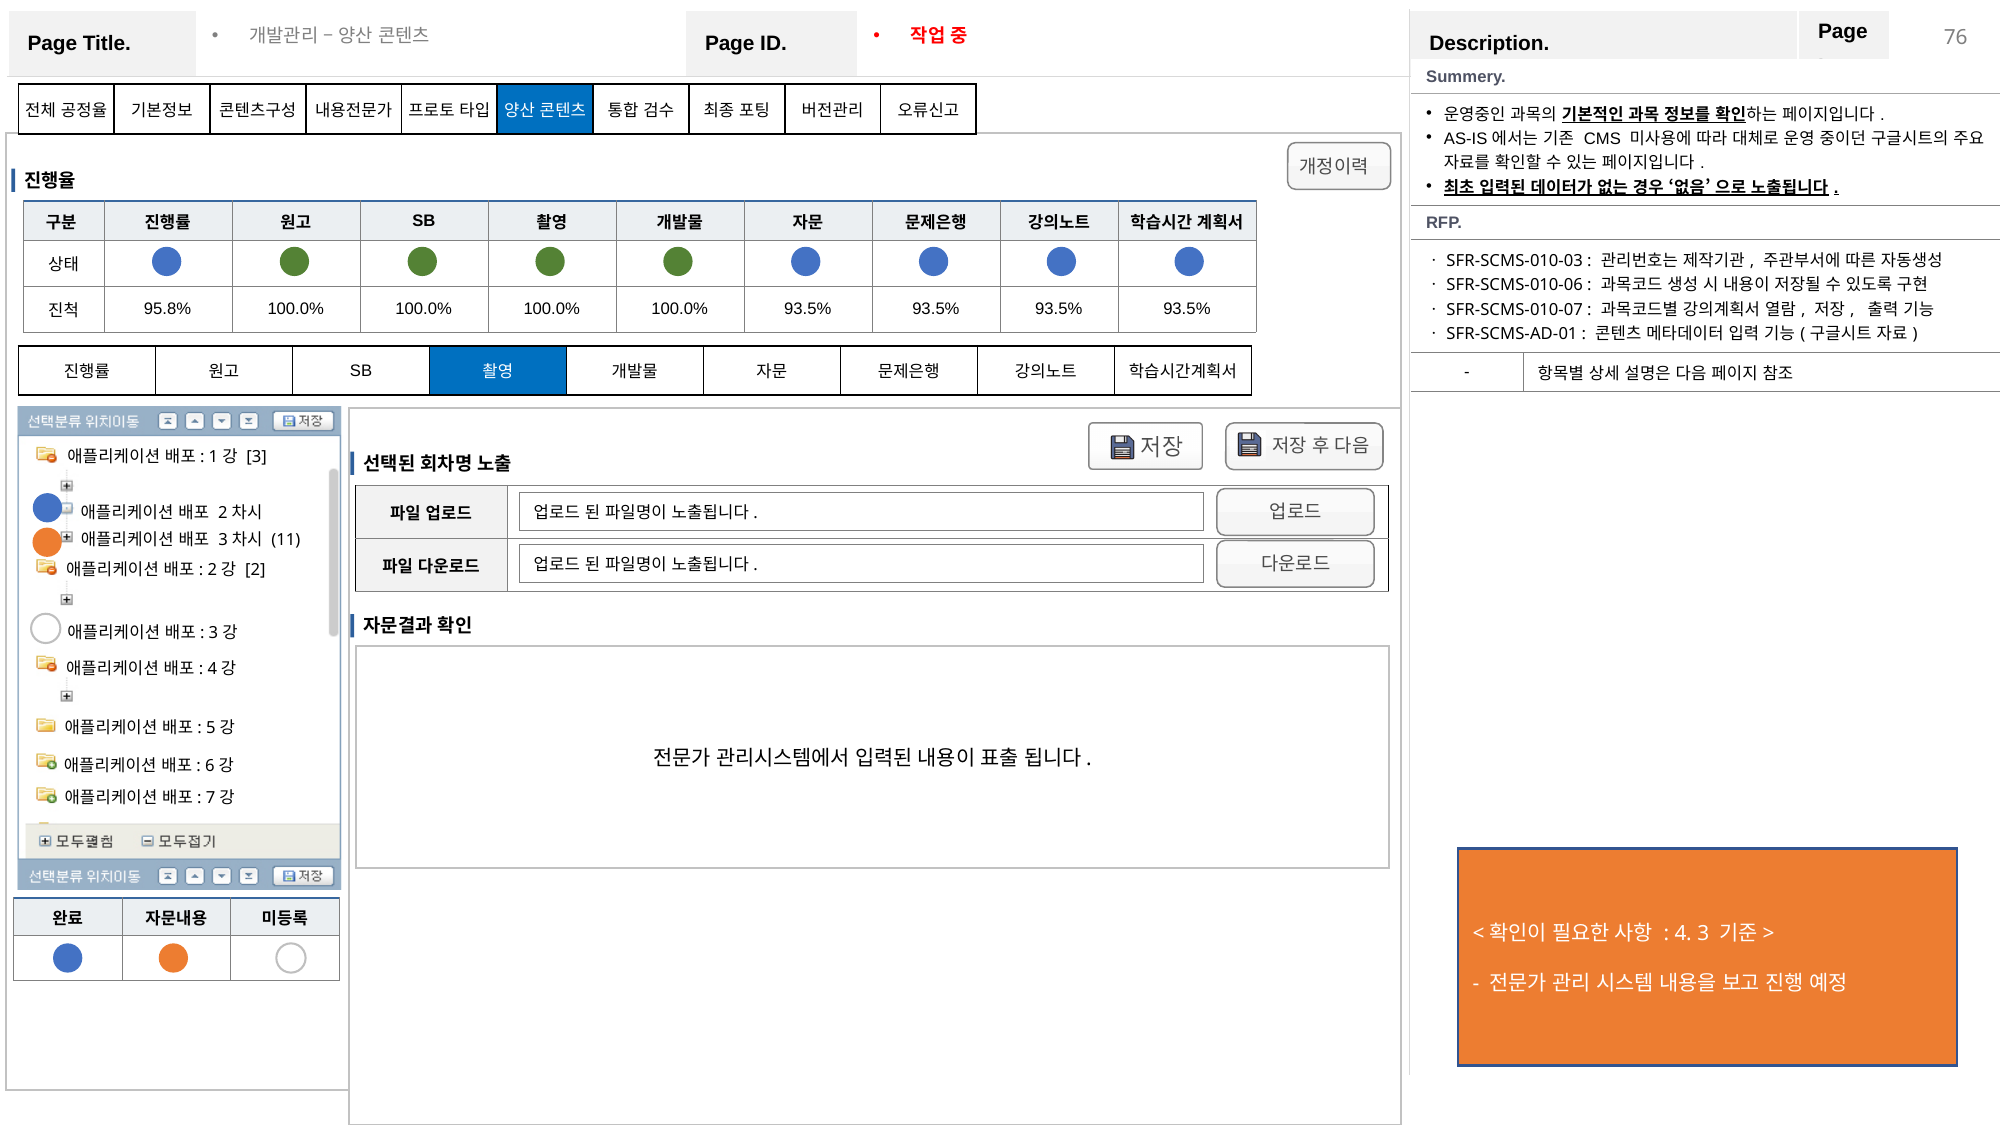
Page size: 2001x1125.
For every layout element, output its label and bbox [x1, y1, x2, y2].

table_header [978, 347, 1114, 394]
table_cell [745, 287, 872, 332]
table_header [873, 202, 1000, 240]
table_header [361, 202, 488, 240]
table_cell [1119, 241, 1256, 286]
table_header [402, 85, 496, 133]
picture [1088, 422, 1203, 470]
table_header [498, 85, 592, 133]
table_cell [356, 539, 507, 591]
table_header [567, 347, 703, 394]
table_cell [24, 241, 104, 286]
table_header [231, 899, 339, 935]
table_header [704, 347, 840, 394]
text_box [1457, 847, 1958, 1067]
table_cell [1001, 287, 1118, 332]
table_header [745, 202, 872, 240]
table_header [293, 347, 429, 394]
table_cell [361, 241, 488, 286]
table_header [786, 85, 880, 133]
table_header [1119, 202, 1256, 240]
table_cell [1411, 240, 2000, 352]
table_header [1001, 202, 1118, 240]
table_cell [617, 241, 744, 286]
table_header [508, 486, 1388, 538]
table_header [105, 202, 232, 240]
table_cell [745, 241, 872, 286]
table_cell [231, 936, 339, 980]
table_header [1411, 59, 2000, 93]
table_cell [873, 287, 1000, 332]
table_cell [873, 241, 1000, 286]
list [196, 18, 684, 55]
table_cell [1119, 287, 1256, 332]
table_cell [1001, 241, 1118, 286]
table_cell [1411, 94, 2000, 205]
table_header [841, 347, 977, 394]
table_cell [1411, 353, 1523, 391]
table_cell [14, 936, 122, 980]
table_header [307, 85, 401, 133]
table_header [690, 85, 784, 133]
table_header [233, 202, 360, 240]
table_header [356, 486, 507, 538]
table_cell [24, 287, 104, 332]
table_header [489, 202, 616, 240]
table_cell [1411, 206, 2000, 239]
table_cell [233, 241, 360, 286]
text_box [5, 132, 1402, 1125]
table_cell [233, 287, 360, 332]
table_header [594, 85, 688, 133]
table_header [881, 85, 975, 133]
table_cell [105, 241, 232, 286]
table_cell [361, 287, 488, 332]
table_header [19, 85, 113, 133]
list [858, 18, 1405, 55]
table_cell [617, 287, 744, 332]
table_cell [489, 241, 616, 286]
table_header [14, 899, 122, 935]
table_cell [489, 287, 616, 332]
table_header [617, 202, 744, 240]
table_header [24, 202, 104, 240]
table_header [19, 347, 155, 394]
table_header [430, 347, 566, 394]
table_header [211, 85, 305, 133]
table_cell [123, 936, 230, 980]
table_cell [105, 287, 232, 332]
table_header [115, 85, 209, 133]
table_header [1115, 347, 1251, 394]
table_cell [508, 539, 1388, 591]
table_header [156, 347, 292, 394]
table_header [123, 899, 230, 935]
table_cell [1524, 353, 2000, 391]
